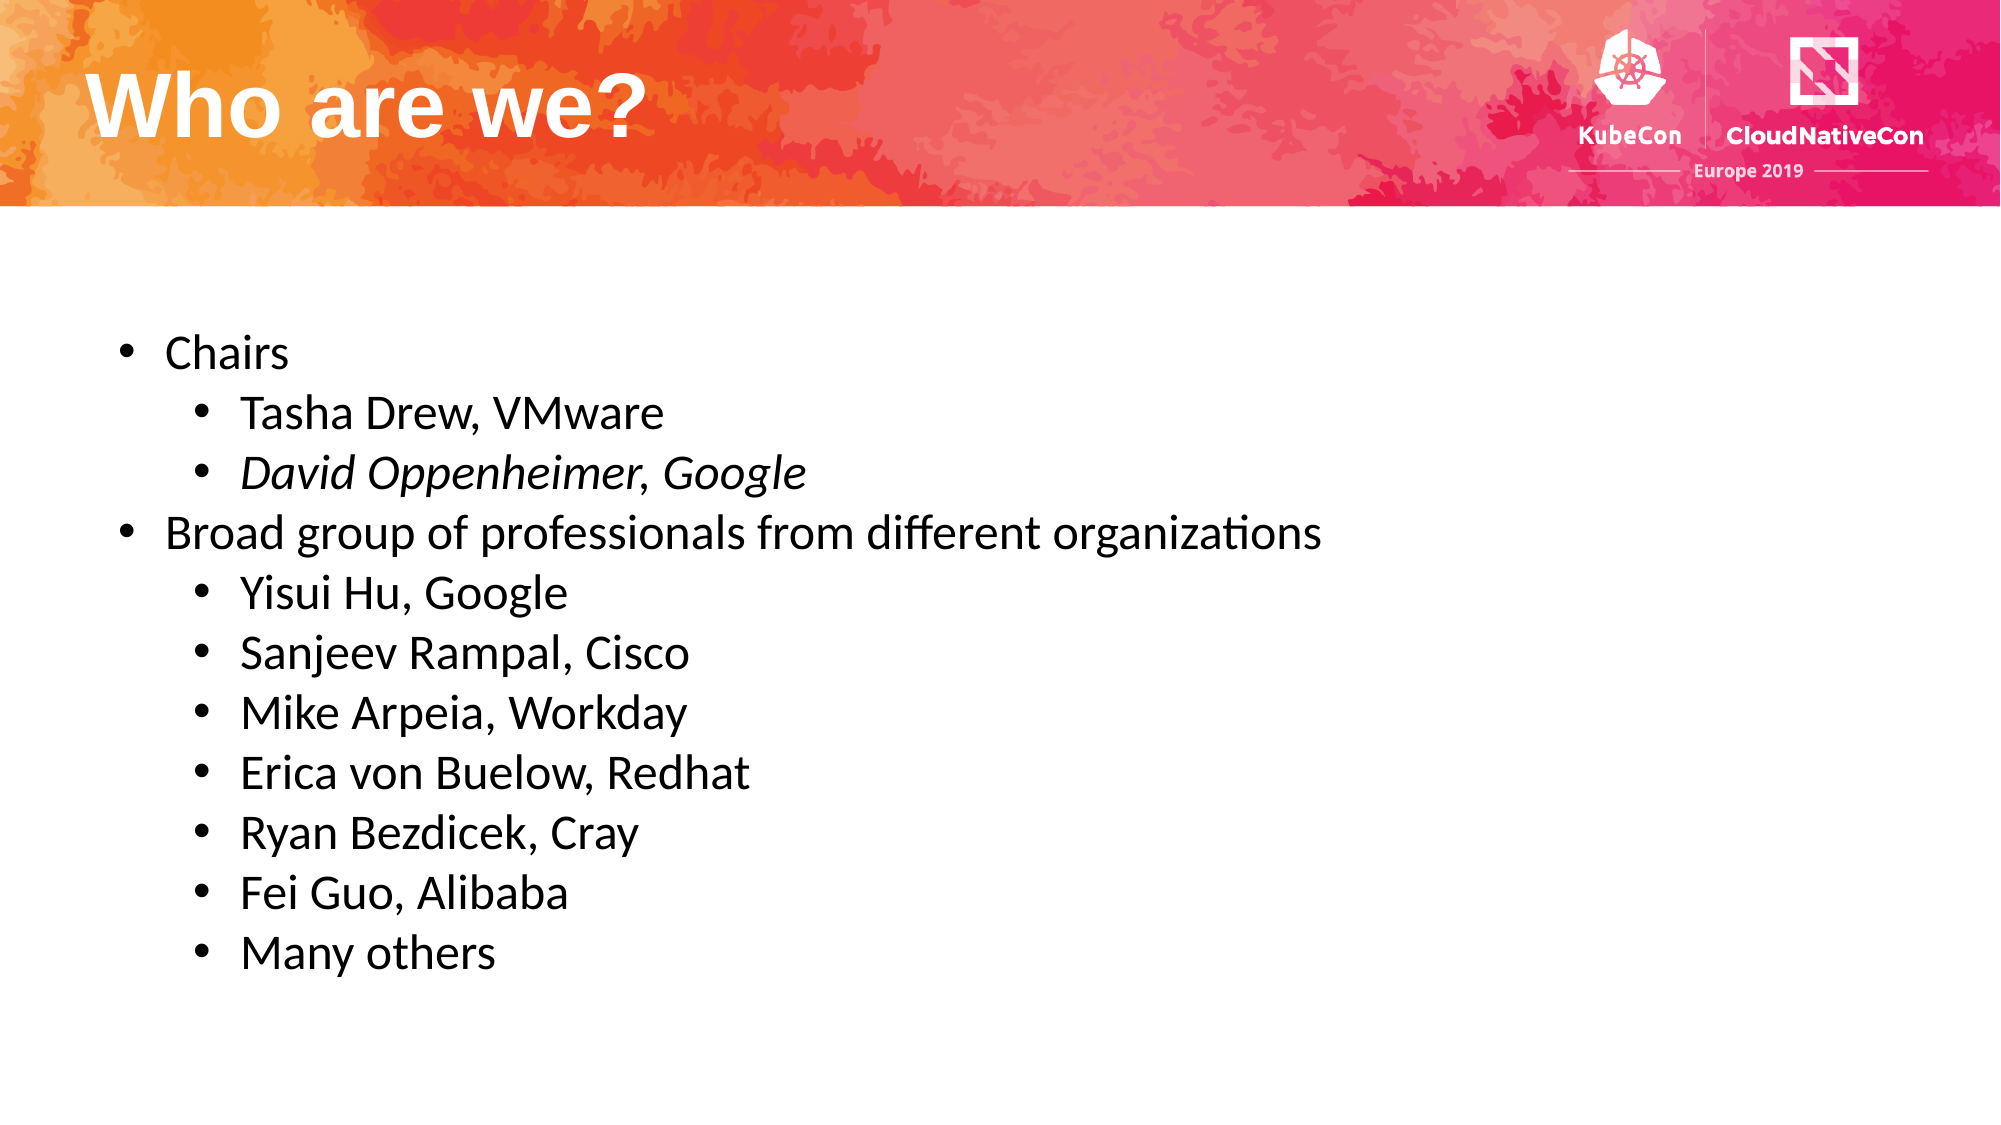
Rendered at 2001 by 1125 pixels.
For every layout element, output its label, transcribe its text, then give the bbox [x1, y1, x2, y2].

picture [0, 0, 2000, 1125]
text_box Chairs Tasha Drew, VMware David Oppenheimer, Google Broad group of professionals from different organizations Yisui Hu, Google Sanjeev Rampal, Cisco Mike Arpeia, Workday Erica von Buelow, Redhat Ryan Bezdicek, Cray Fei Guo, Alibaba Many others [103, 312, 1831, 988]
title Who are we? [70, 0, 1796, 217]
